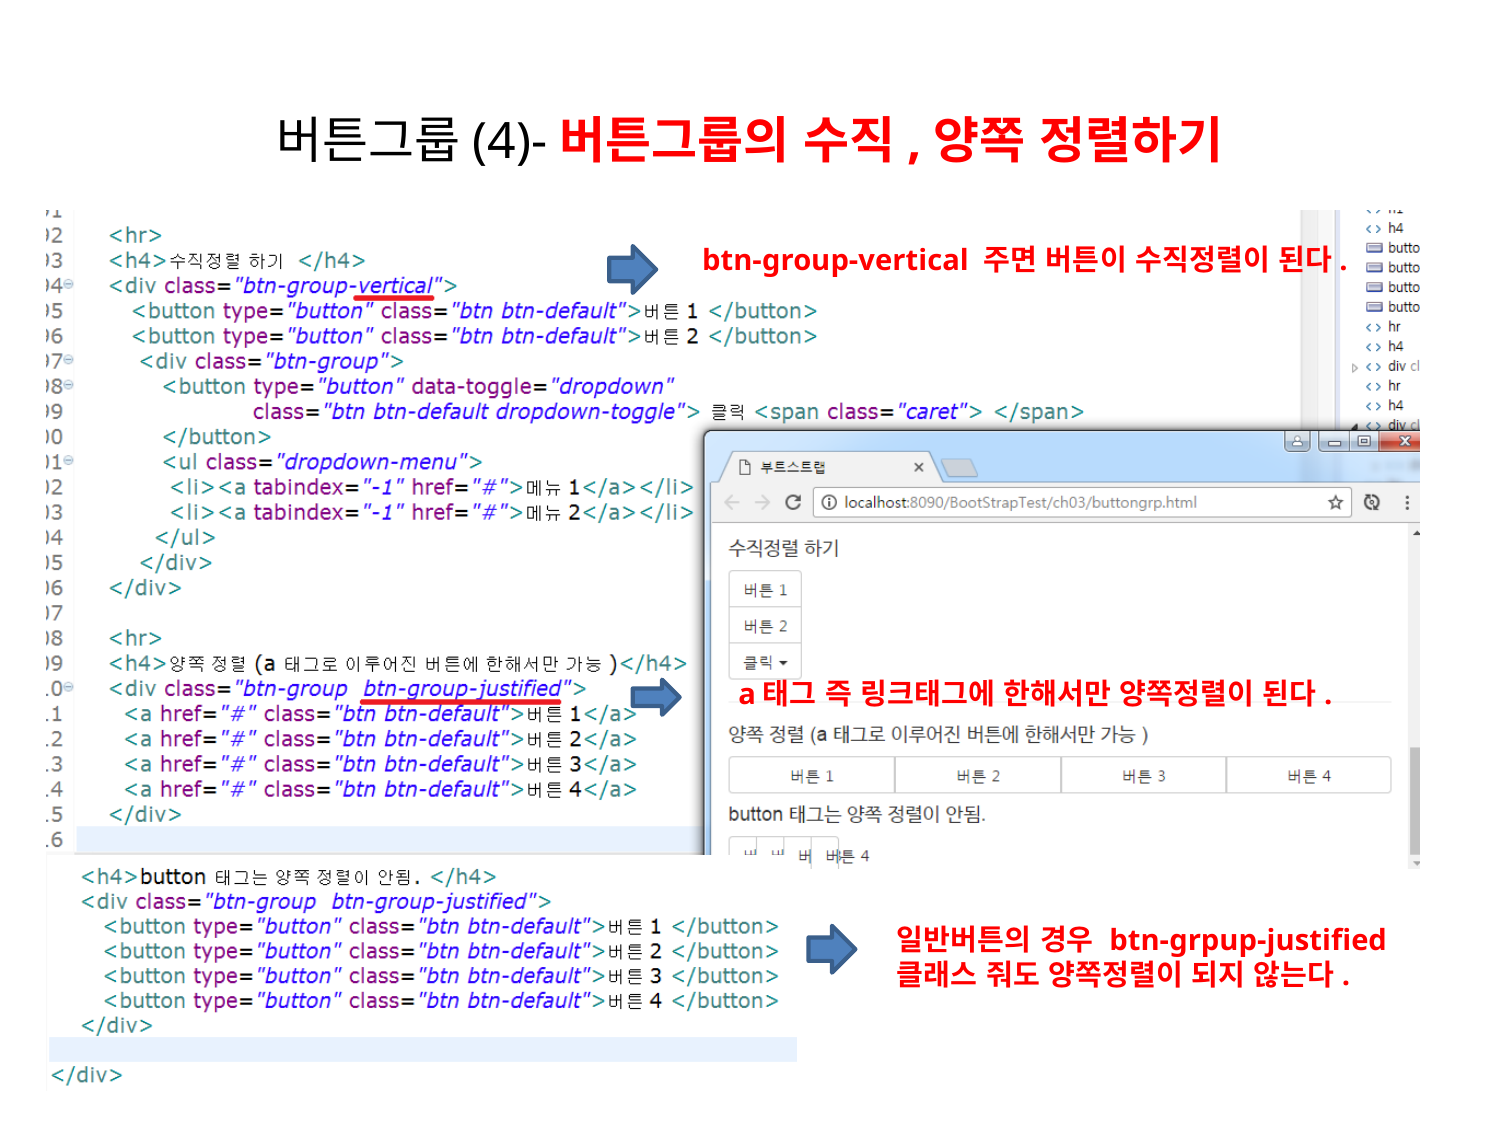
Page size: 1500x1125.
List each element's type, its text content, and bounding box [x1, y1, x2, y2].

picture [46, 210, 1420, 1092]
title 버튼그룹(4)-버튼그룹의 수직,양쪽 정렬하기 [75, 45, 1425, 233]
text_box [806, 923, 858, 975]
text_box 일반버튼의 경우 btn-grpup-justified 클래스 줘도 양쪽정렬이 되지 않는다. [882, 913, 1403, 999]
